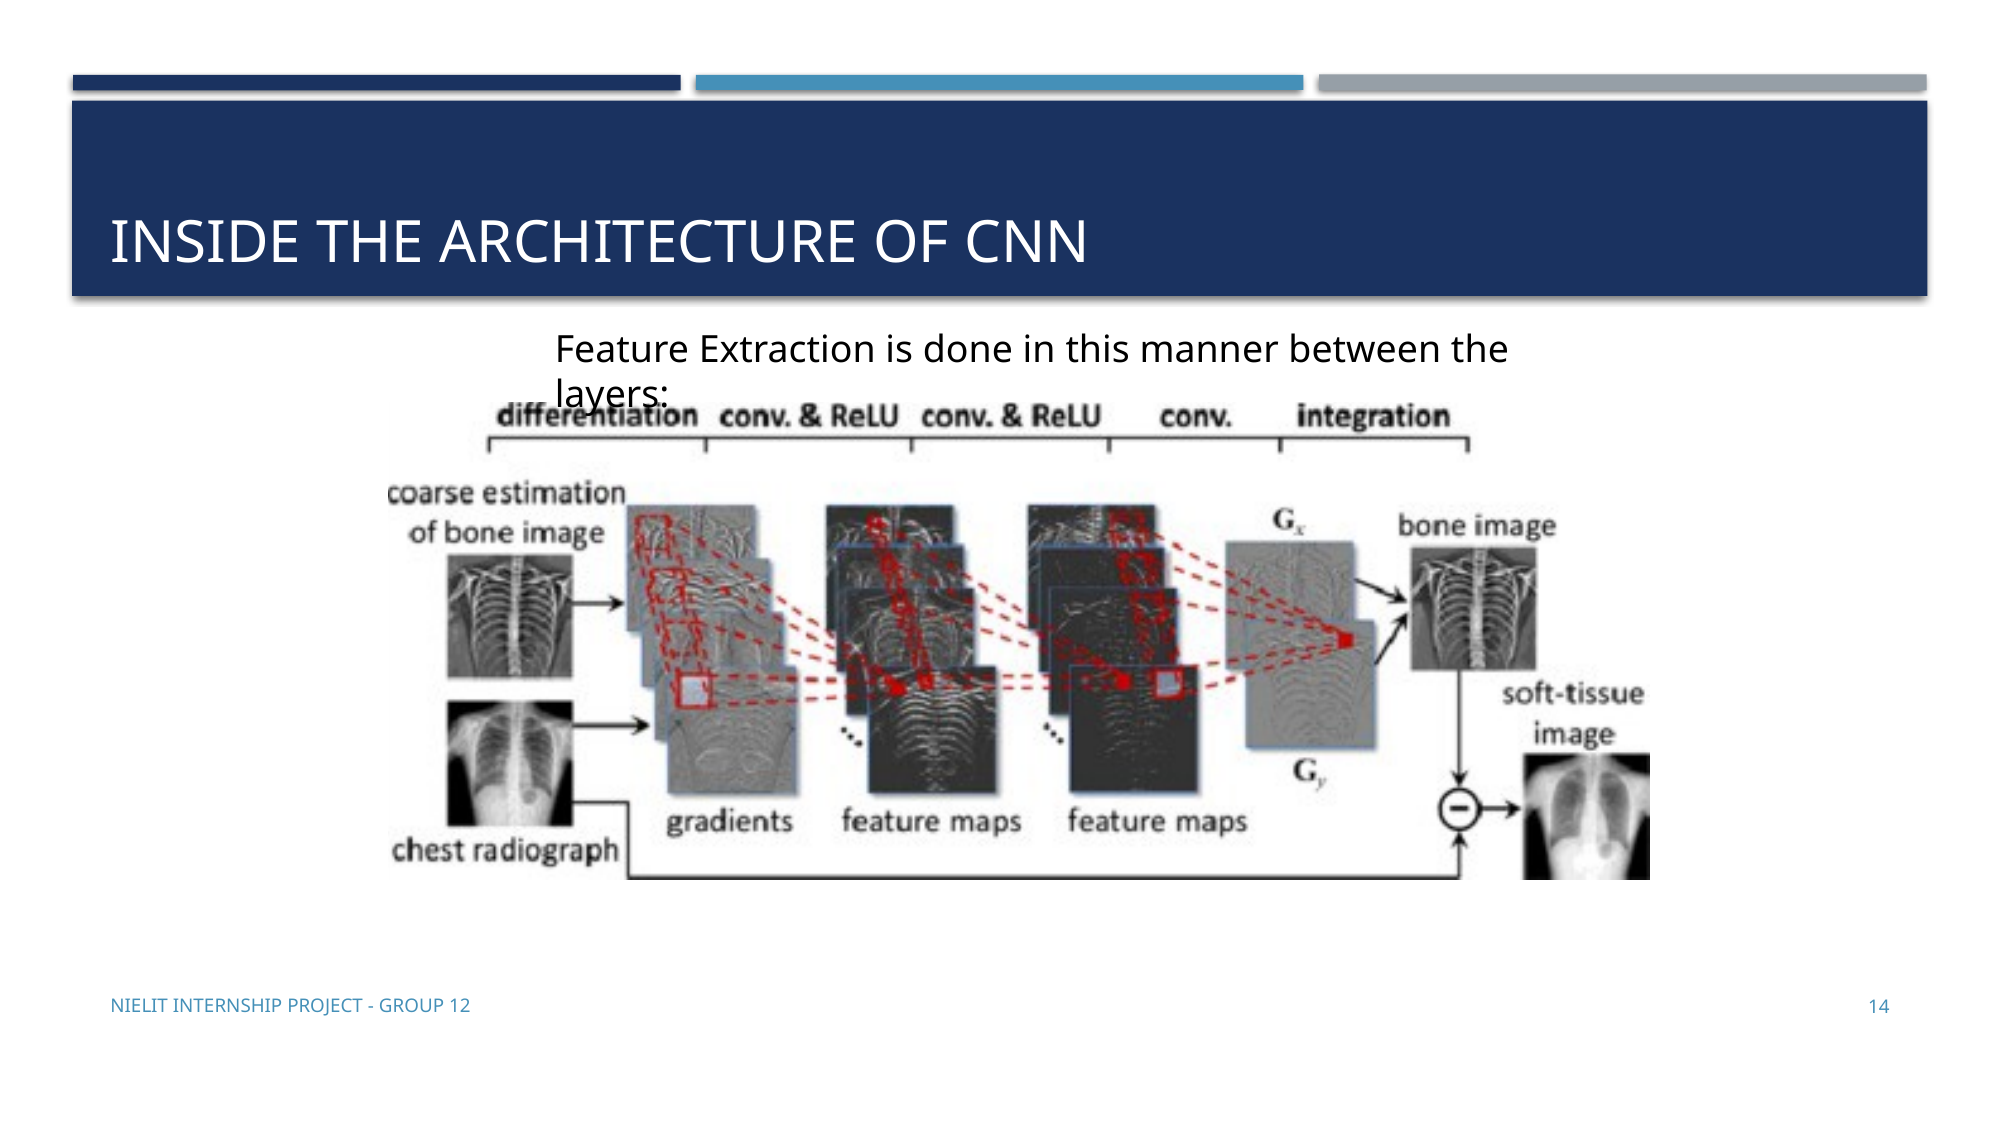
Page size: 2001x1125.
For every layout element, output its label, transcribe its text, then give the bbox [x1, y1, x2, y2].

title INSIDE THE ARCHITECTURE OF CNN [95, 115, 1905, 282]
footer NIELIT Internship Project - GROUP 12 [95, 976, 1230, 1037]
text_box Feature Extraction is done in this manner between the layers: [540, 317, 1540, 400]
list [387, 401, 1651, 880]
slide_number 14 [1732, 977, 1905, 1037]
